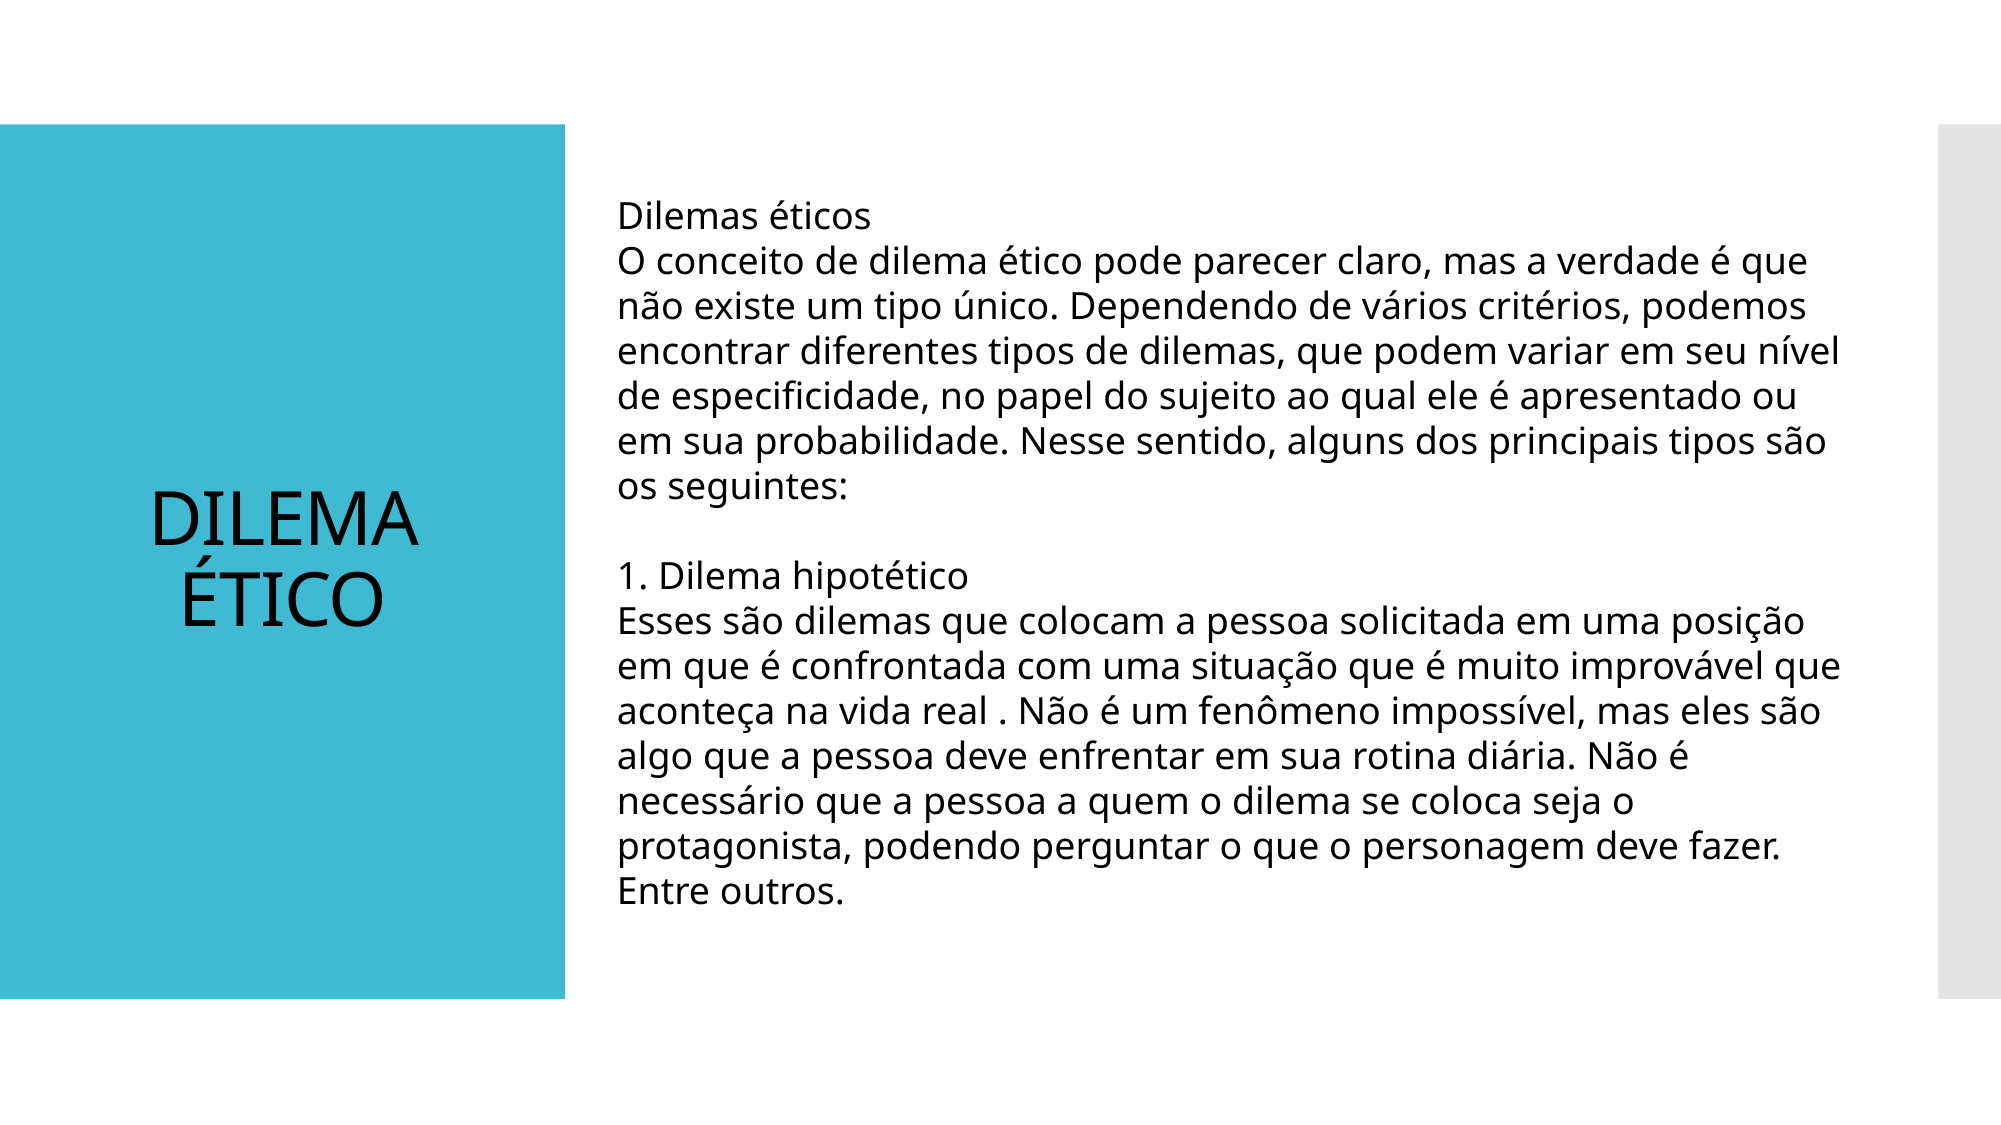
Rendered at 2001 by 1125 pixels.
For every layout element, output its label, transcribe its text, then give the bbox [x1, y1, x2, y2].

title DILEMA ÉTICO [41, 184, 525, 940]
text_box Dilemas éticos O conceito de dilema ético pode parecer claro, mas a verdade é que não existe um tipo único. Dependendo de vários critérios, podemos encontrar diferentes tipos de dilemas, que podem variar em seu nível de especificidade, no papel do sujeito ao qual ele é apresentado ou em sua probabilidade. Nesse sentido, alguns dos principais tipos são os seguintes: 1. Dilema hipotético Esses são dilemas que colocam a pessoa solicitada em uma posição em que é confrontada com uma situação que é muito improvável que aconteça na vida real . Não é um fenômeno impossível, mas eles são algo que a pessoa deve enfrentar em sua rotina diária. Não é necessário que a pessoa a quem o dilema se coloca seja o protagonista, podendo perguntar o que o personagem deve fazer. Entre outros. [602, 184, 1866, 920]
